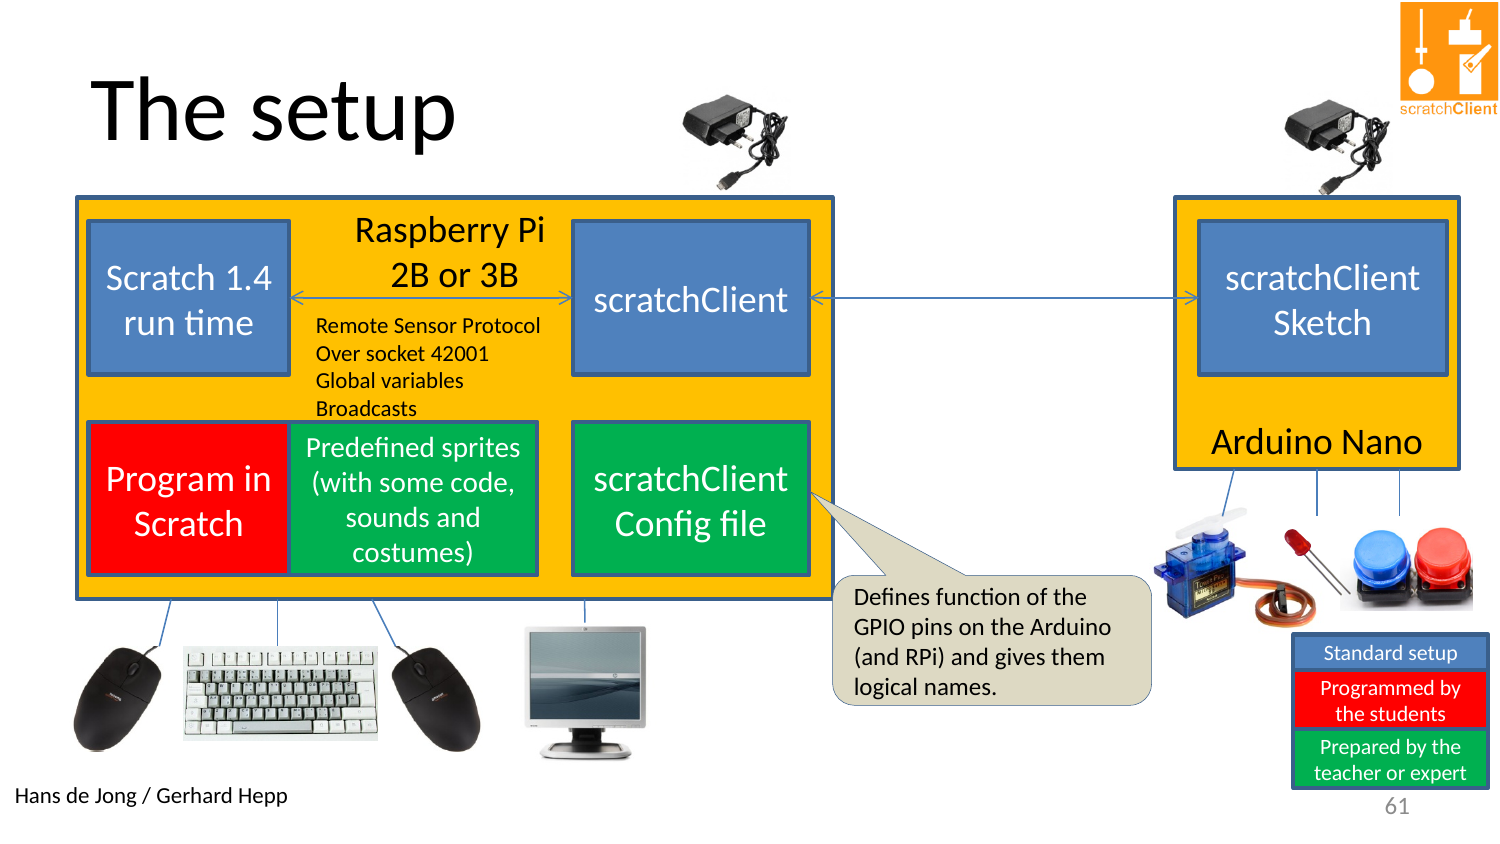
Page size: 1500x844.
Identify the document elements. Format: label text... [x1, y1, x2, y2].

text_box Predefined sprites (with some code, sounds and costumes) [287, 420, 539, 577]
text_box Defines function of the GPIO pins on the Arduino (and RPi) and gives them logical names. [808, 489, 1154, 708]
slide_number 61 [1340, 790, 1425, 827]
text_box Program in Scratch [86, 420, 287, 577]
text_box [159, 598, 172, 647]
text_box scratchClient Config file [571, 420, 811, 577]
title The setup [75, 33, 1425, 175]
picture [513, 622, 657, 766]
picture [678, 86, 791, 198]
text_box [1222, 468, 1235, 517]
text_box scratchClient Sketch [1197, 219, 1449, 377]
text_box scratchClient [571, 219, 811, 377]
picture [1115, 480, 1473, 654]
text_box Scratch 1.4 run time [86, 219, 291, 377]
text_box Raspberry Pi 2B or 3B [75, 195, 835, 601]
text_box Standard setup [1291, 632, 1490, 668]
picture [64, 646, 170, 752]
picture [1398, 2, 1499, 118]
picture [1281, 90, 1393, 203]
picture [182, 645, 378, 742]
text_box Remote Sensor Protocol Over socket 42001 Global variables Broadcasts [301, 305, 561, 429]
text_box Programmed by the students [1291, 668, 1490, 727]
text_box Prepared by the teacher or expert [1291, 727, 1490, 790]
text_box Arduino Nano [1173, 195, 1461, 471]
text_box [371, 598, 396, 647]
picture [383, 646, 489, 752]
